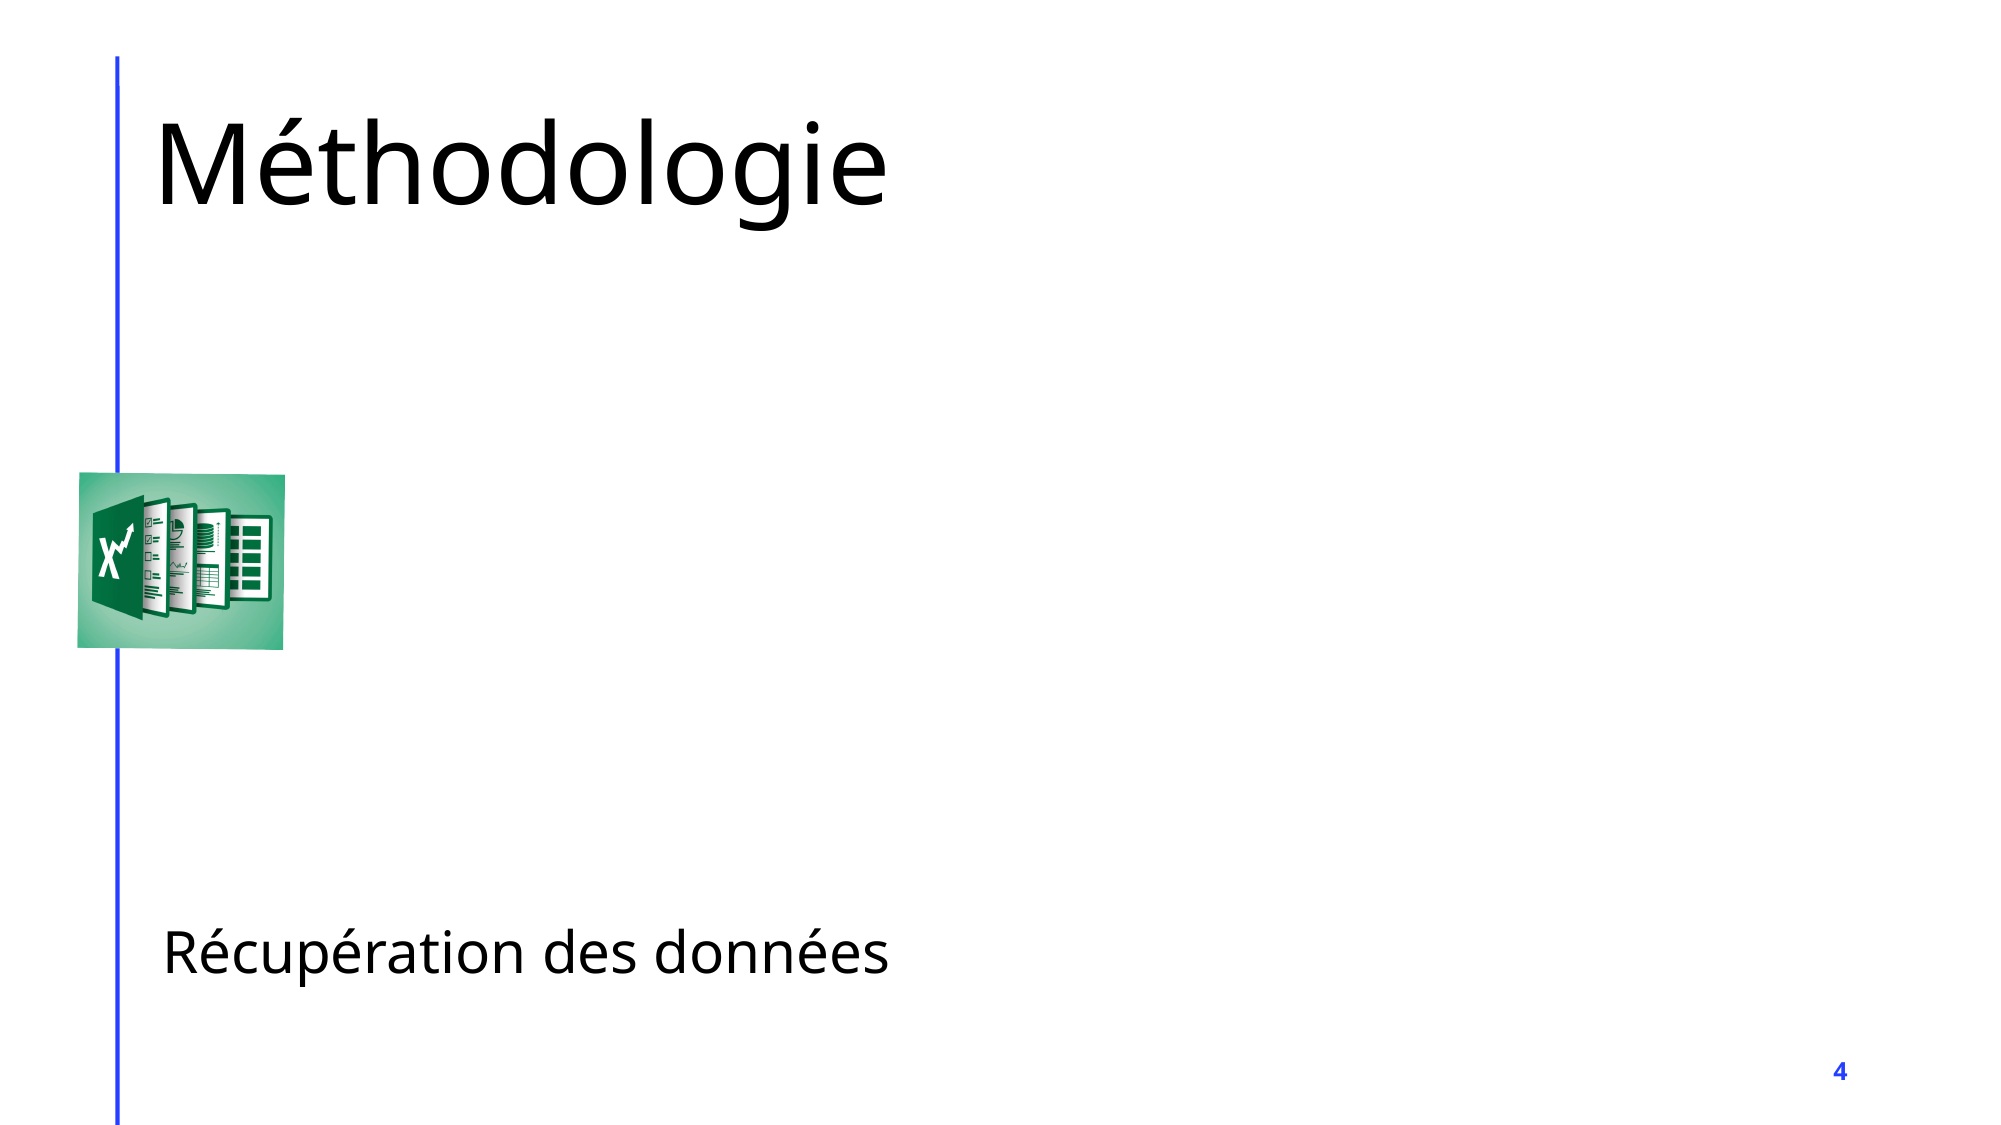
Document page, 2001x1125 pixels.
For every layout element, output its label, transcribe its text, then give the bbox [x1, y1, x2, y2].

slide_number 4 [1412, 1042, 1863, 1103]
title Méthodologie [137, 59, 1863, 278]
picture [78, 473, 285, 650]
text_box Récupération des données [147, 915, 1211, 1023]
